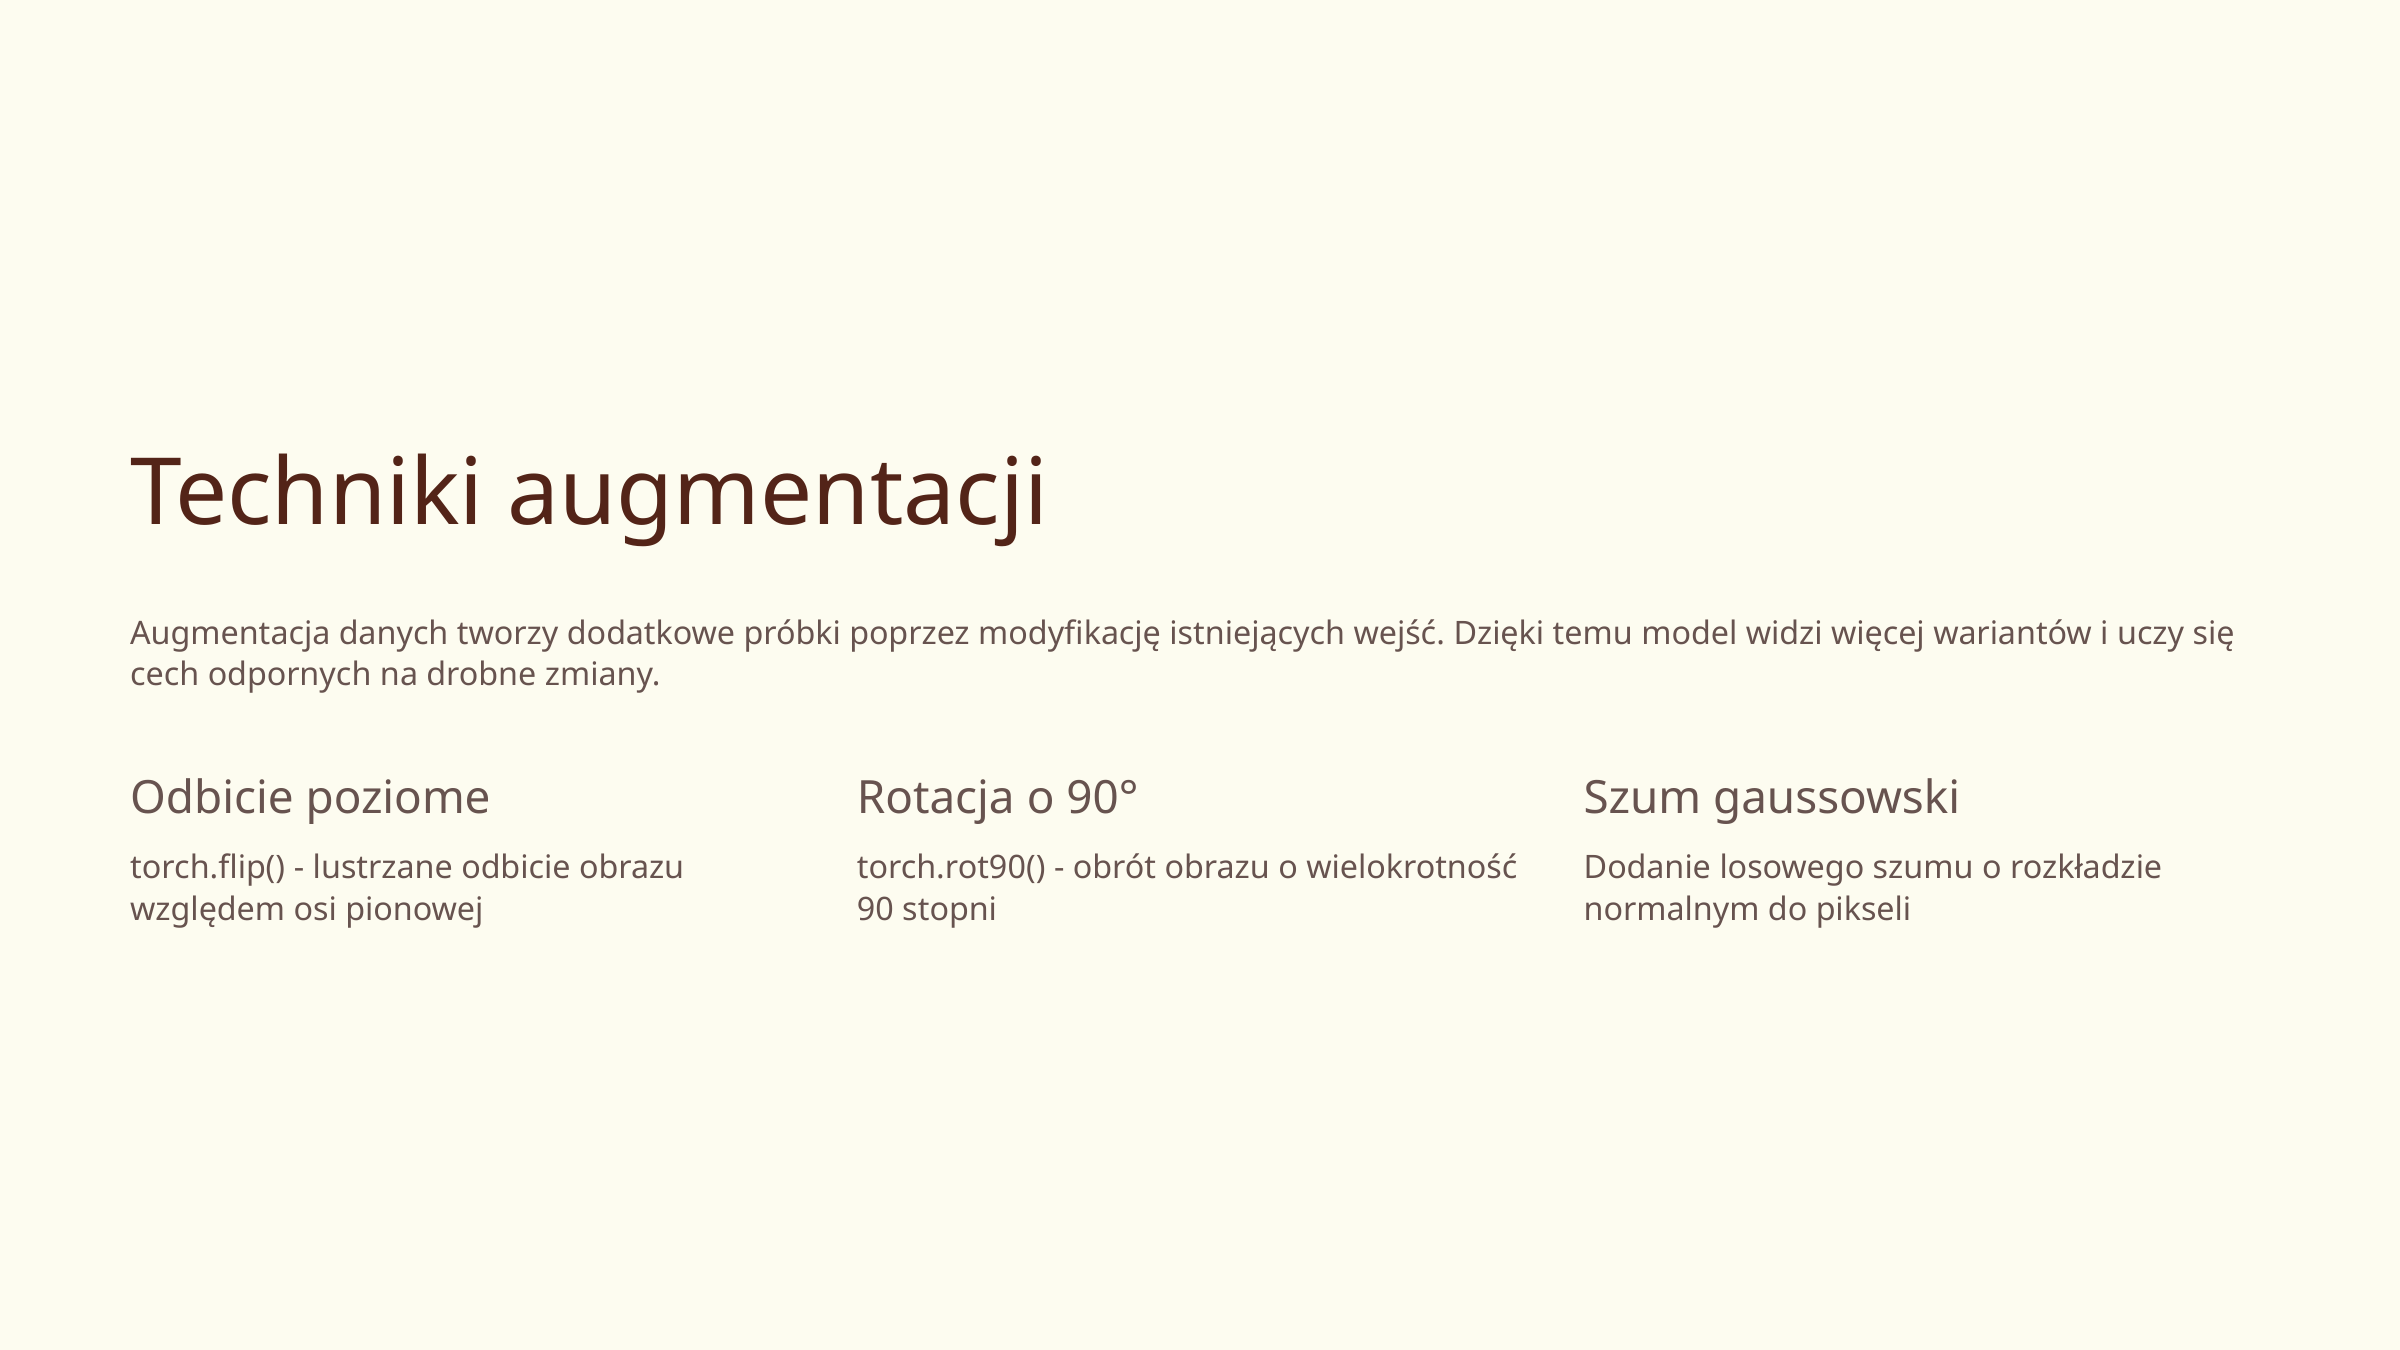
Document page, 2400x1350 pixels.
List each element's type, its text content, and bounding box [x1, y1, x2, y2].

text_box Rotacja o 90° [856, 762, 1325, 824]
text_box Dodanie losowego szumu o rozkładzie normalnym do pikseli [1583, 843, 2270, 928]
text_box Odbicie poziome [130, 762, 599, 824]
text_box Augmentacja danych tworzy dodatkowe próbki poprzez modyfikację istniejących wejść. Dzięki temu model widzi więcej wariantów i uczy się cech odpornych na drobne zmiany. [130, 608, 2270, 694]
text_box torch.flip() - lustrzane odbicie obrazu względem osi pionowej [130, 843, 817, 928]
text_box Techniki augmentacji [130, 422, 1067, 544]
text_box Szum gaussowski [1583, 762, 2052, 824]
text_box torch.rot90() - obrót obrazu o wielokrotność 90 stopni [856, 843, 1543, 928]
